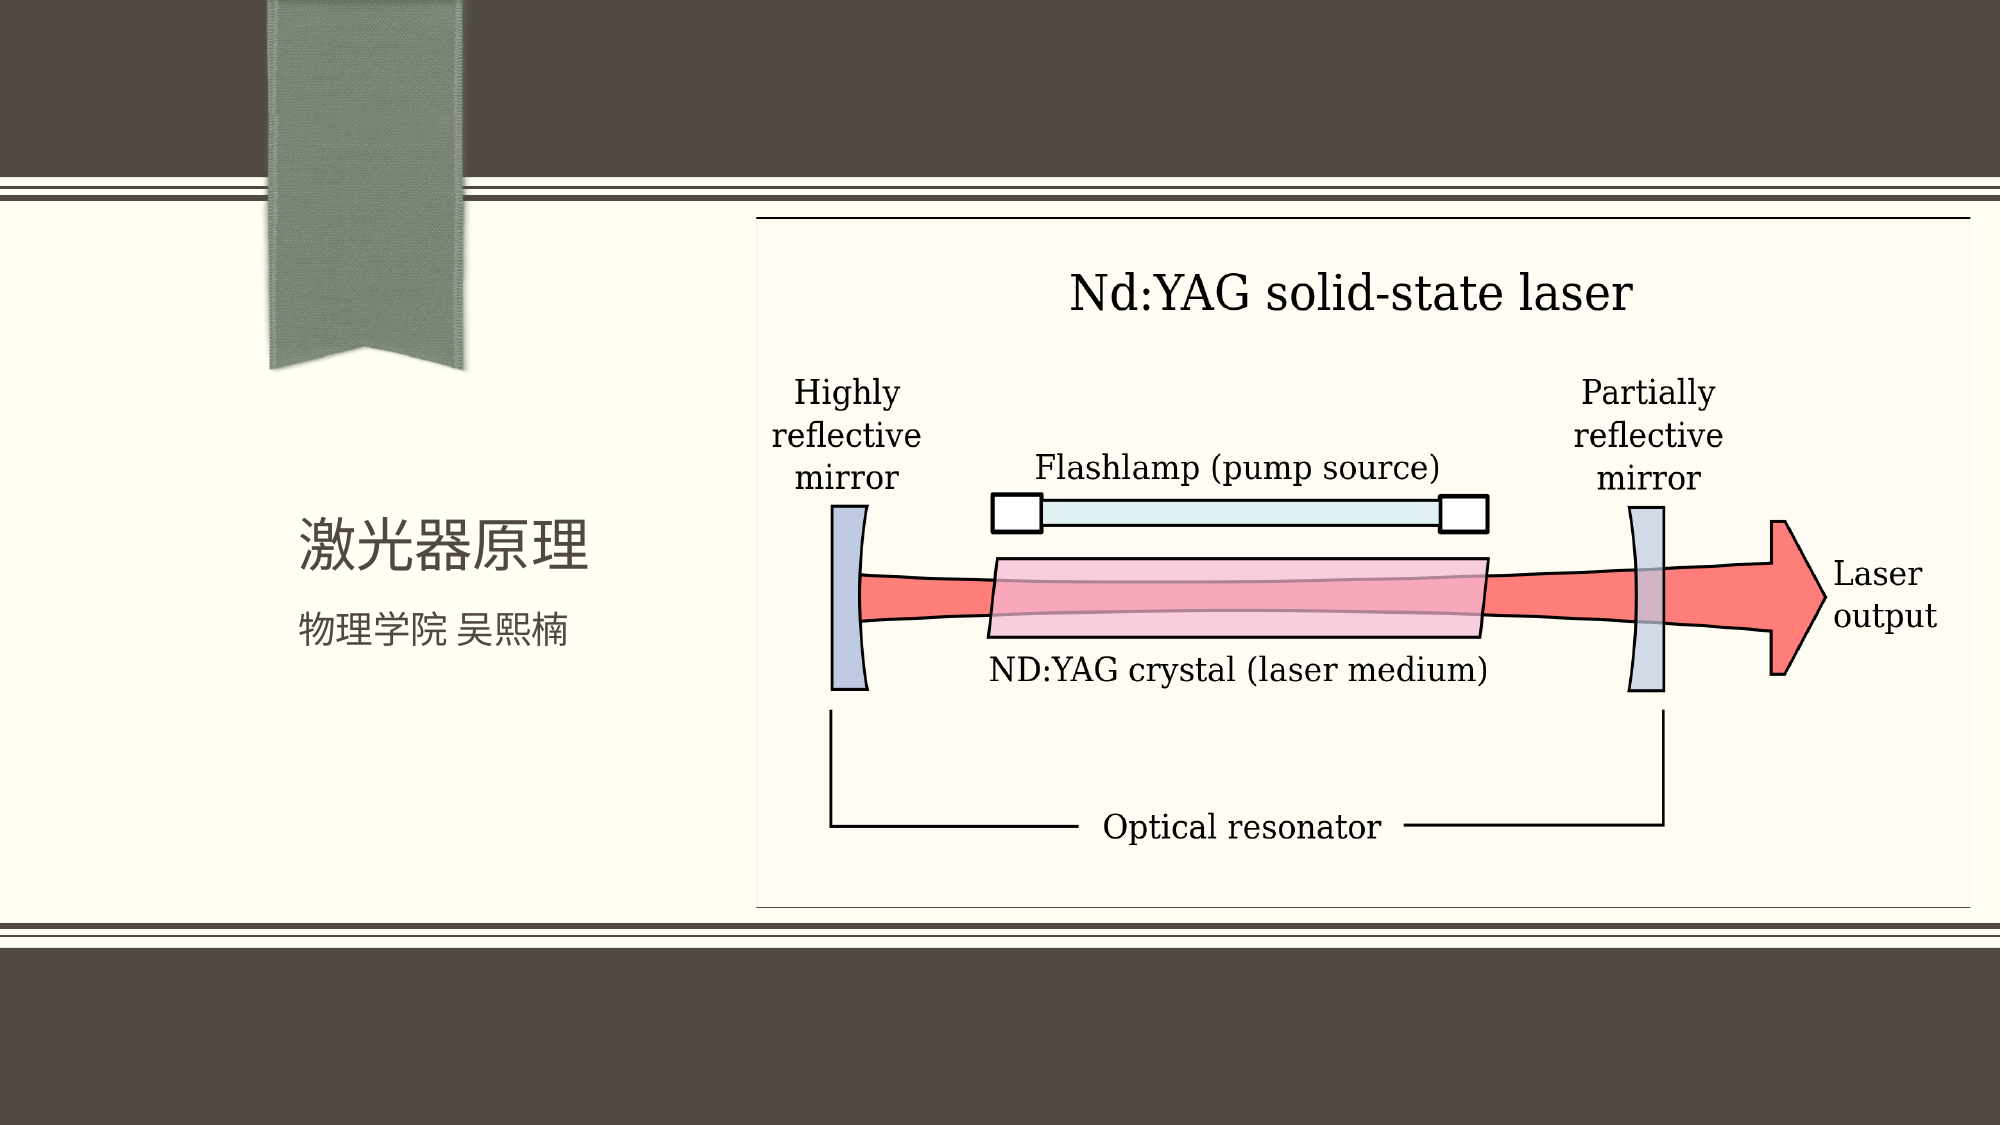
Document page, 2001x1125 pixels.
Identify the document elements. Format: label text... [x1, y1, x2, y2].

title 激光器原理 [298, 365, 750, 604]
picture [756, 217, 1971, 908]
subtitle 物理学院 吴熙楠 [298, 604, 750, 761]
